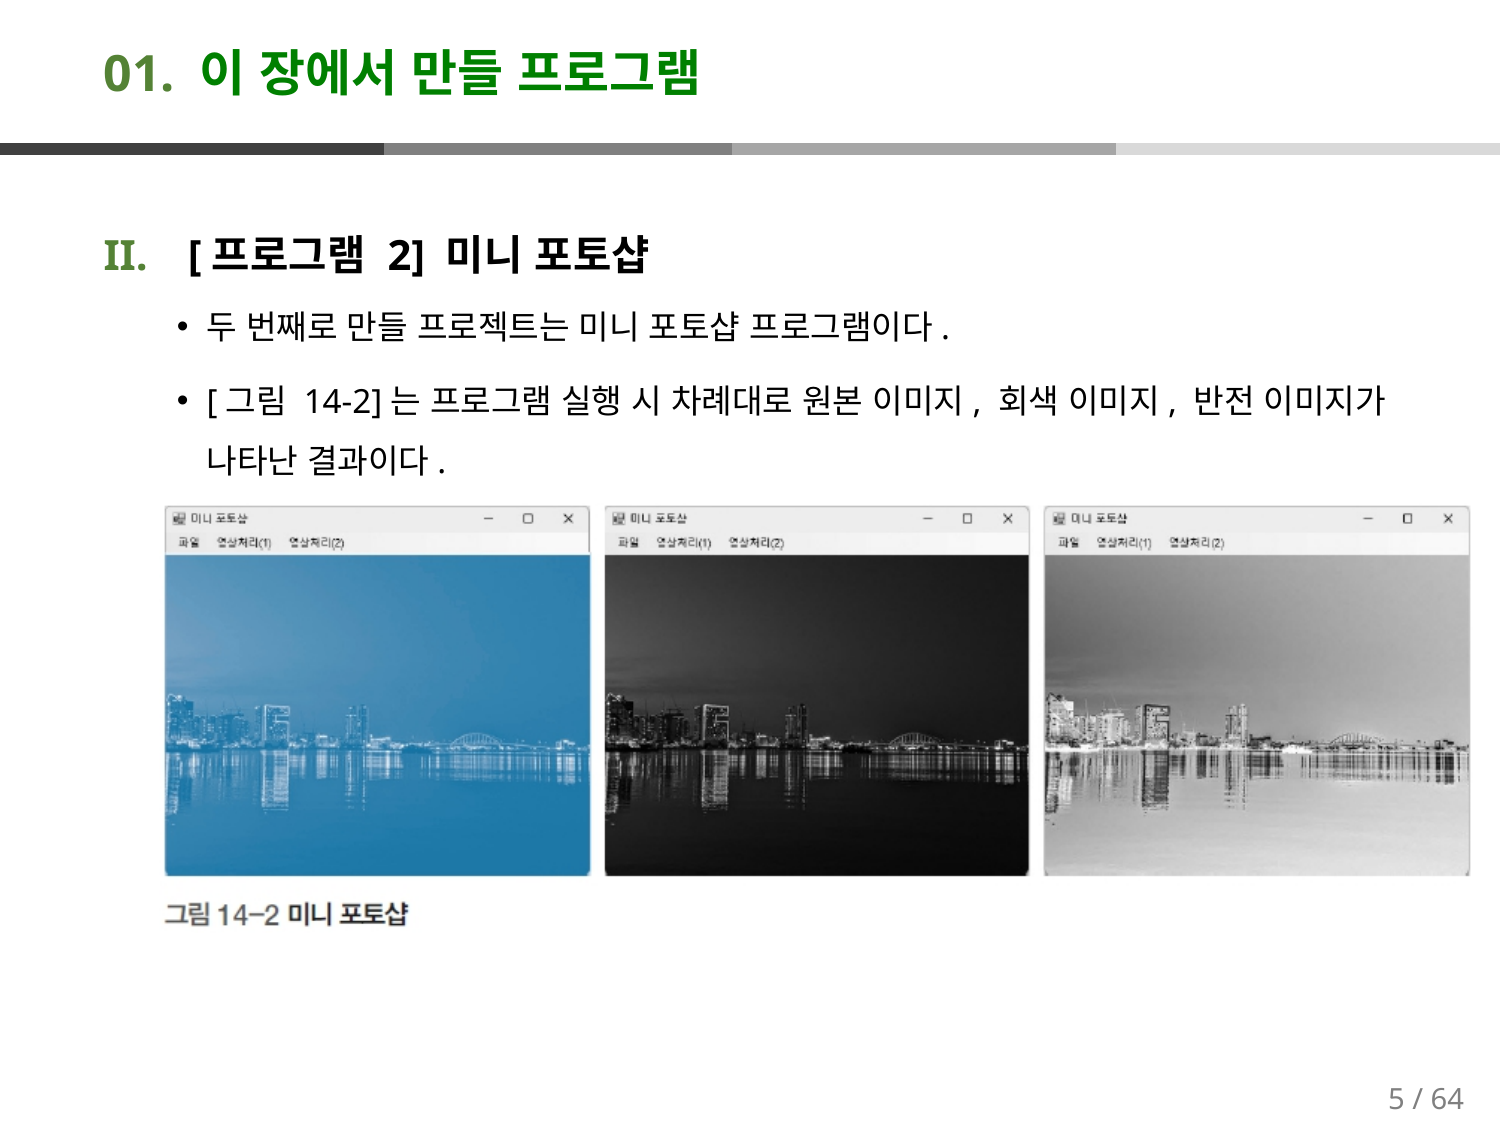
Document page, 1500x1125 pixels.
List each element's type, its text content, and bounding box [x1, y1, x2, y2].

title 01. 이 장에서 만들 프로그램 [88, 30, 1400, 121]
picture [159, 503, 1475, 933]
list [프로그램 2] 미니 포토샵 두 번째로 만들 프로젝트는 미니 포토샵 프로그램이다. [그림 14-2]는 프로그램 실행 시 차례대로 원본 이미지, 회색 이미지, 반전 이미지가 나타난 결과이다. [88, 196, 1424, 1125]
